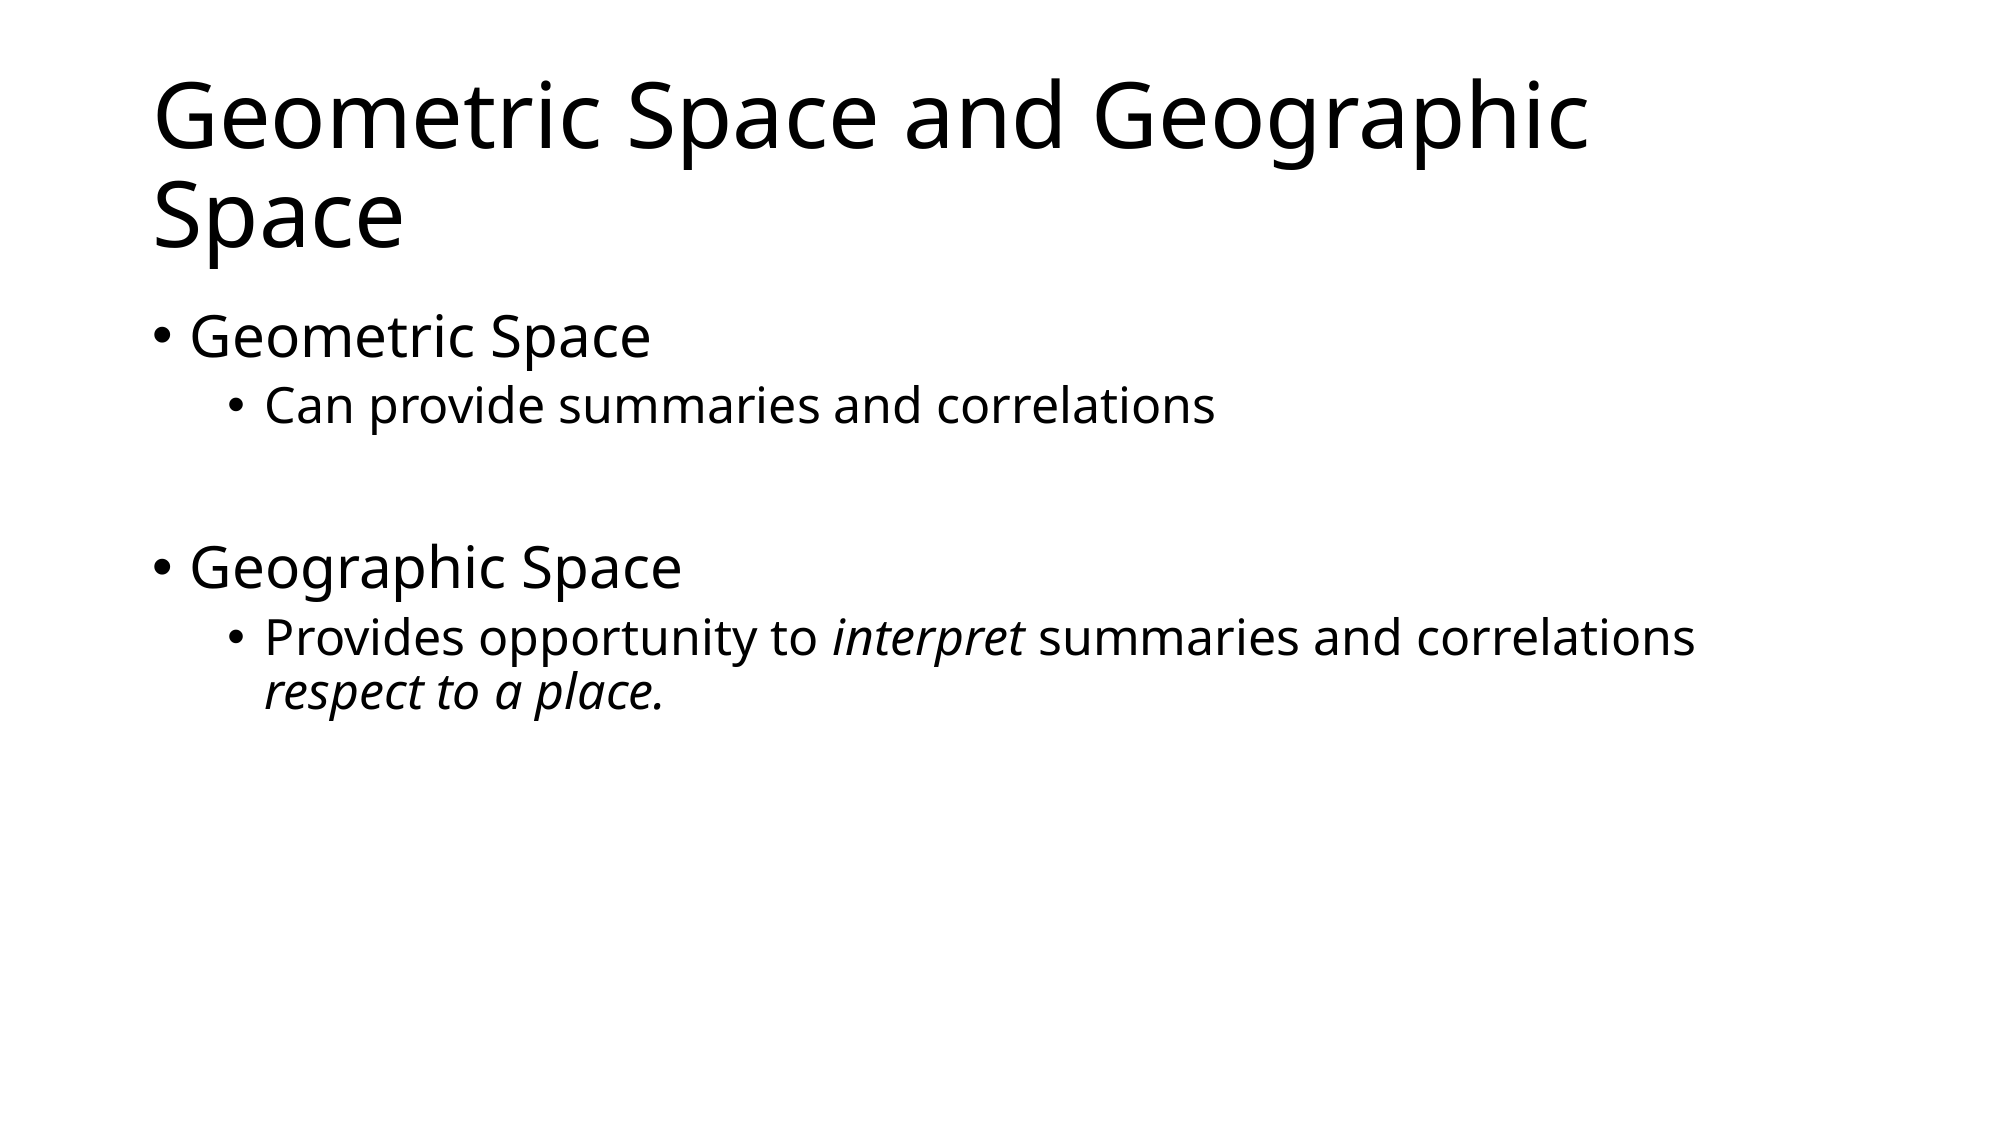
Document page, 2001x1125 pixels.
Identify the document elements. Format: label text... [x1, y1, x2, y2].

title Geometric Space and Geographic Space [137, 59, 1863, 278]
list Geometric Space Can provide summaries and correlations Geographic Space Provides opportunity to interpret summaries and correlations respect to a place. [137, 299, 1863, 1014]
